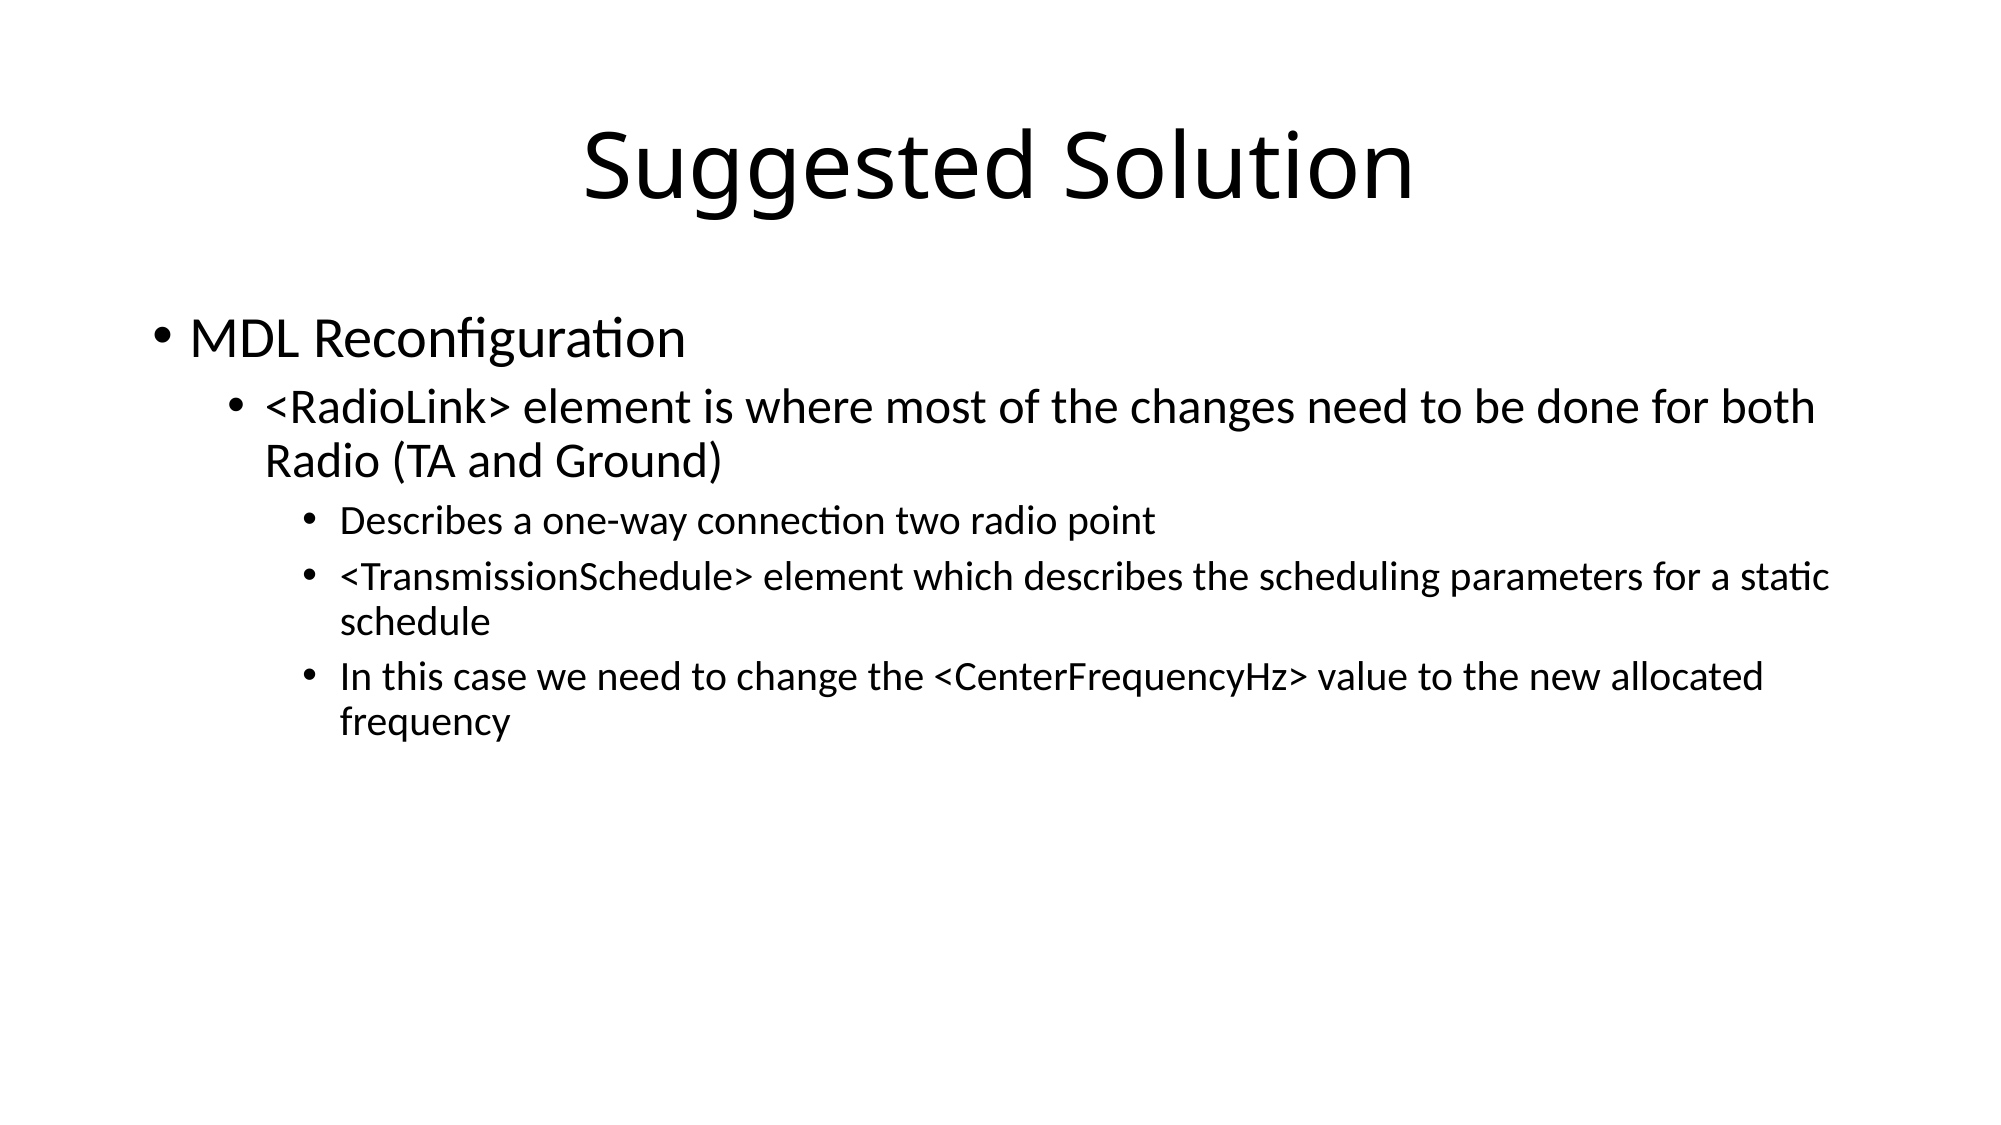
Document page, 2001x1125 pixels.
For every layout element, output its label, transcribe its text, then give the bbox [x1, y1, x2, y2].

title Suggested Solution [137, 59, 1863, 278]
list MDL Reconfiguration <RadioLink> element is where most of the changes need to be done for both Radio (TA and Ground) Describes a one-way connection two radio point <TransmissionSchedule> element which describes the scheduling parameters for a static schedule In this case we need to change the <CenterFrequencyHz> value to the new allocated frequency [137, 299, 1863, 1014]
